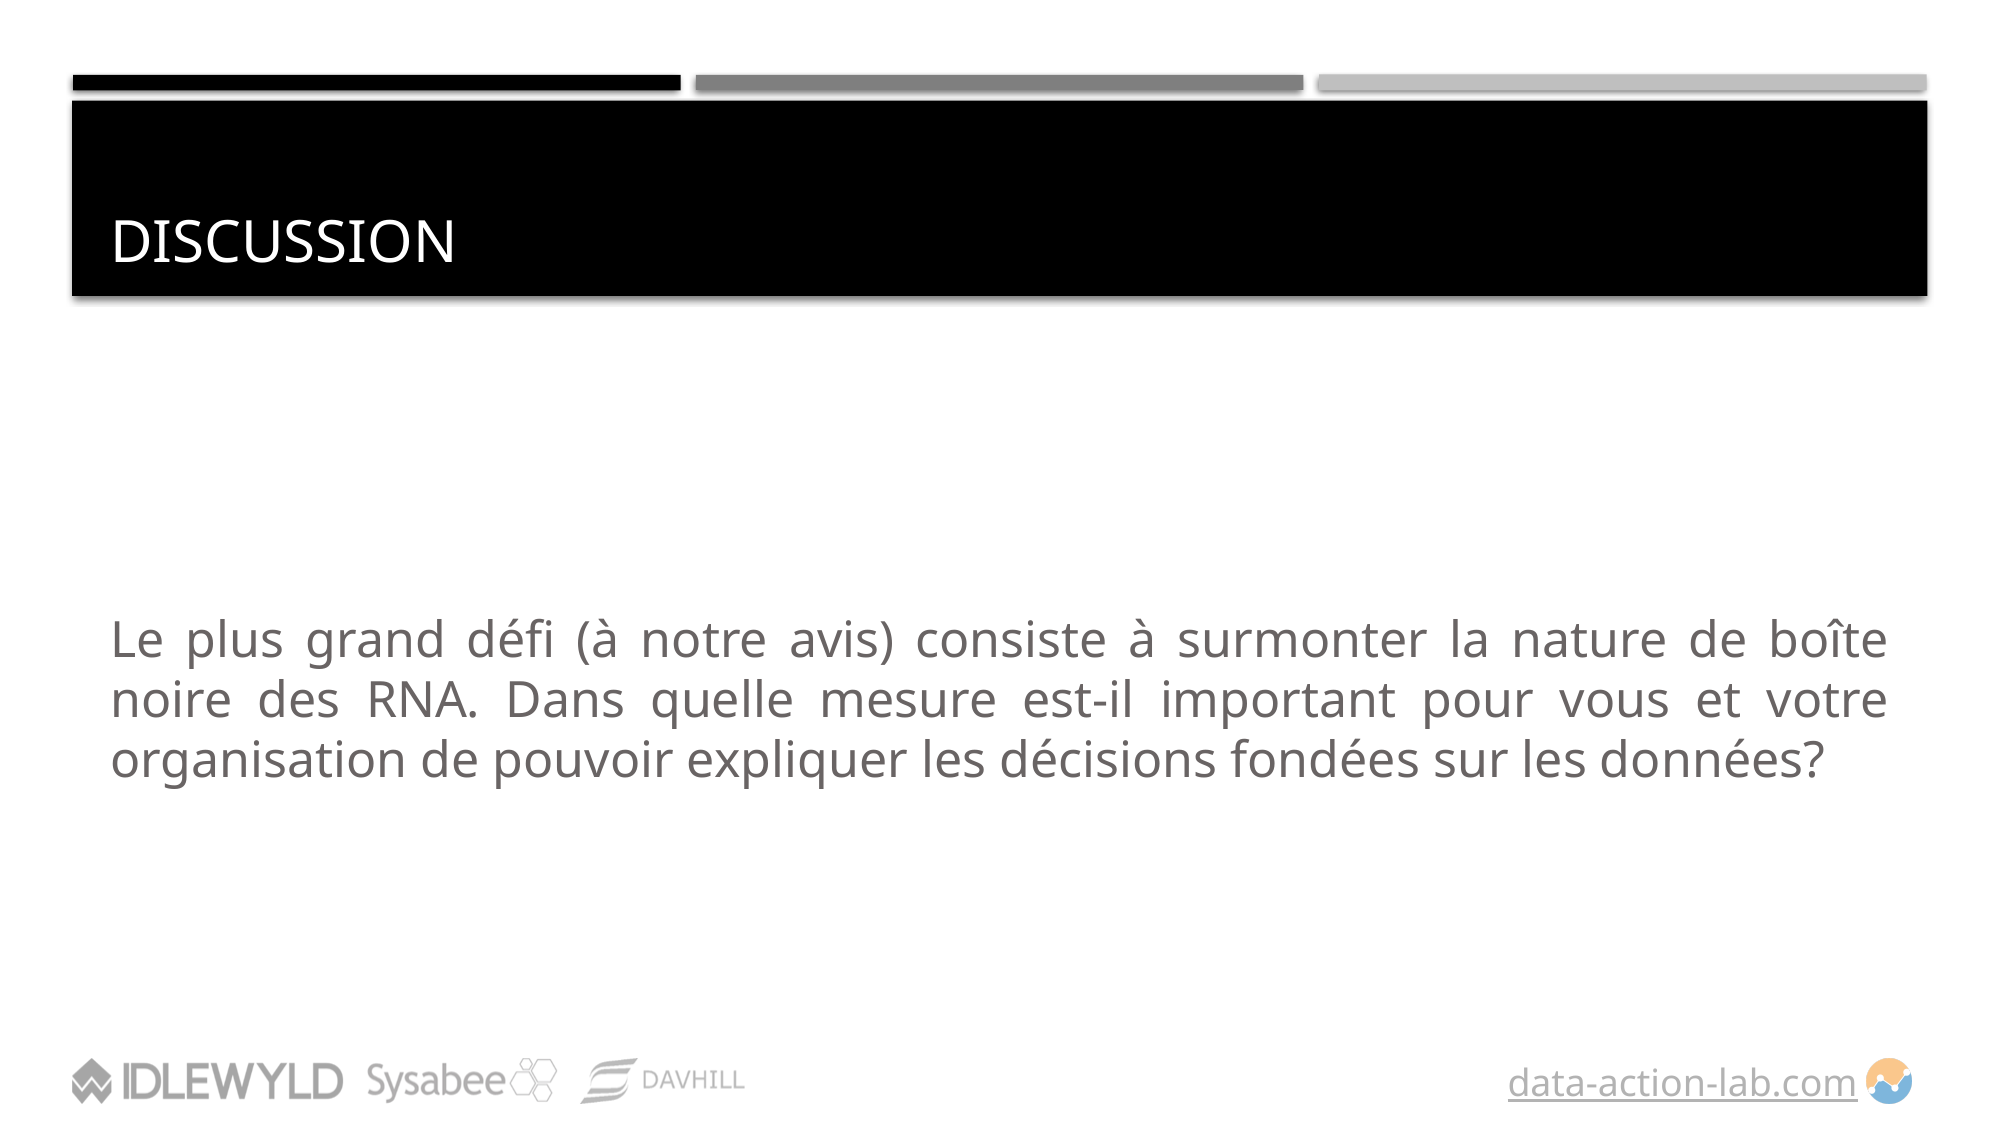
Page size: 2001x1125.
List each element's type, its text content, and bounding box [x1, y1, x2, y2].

list Le plus grand défi (à notre avis) consiste à surmonter la nature de boîte noire des RNA. Dans quelle mesure est-il important pour vous et votre organisation de pouvoir expliquer les décisions fondées sur les données? [95, 357, 1905, 1037]
picture [72, 1058, 745, 1104]
title DISCUSSION [95, 115, 1905, 282]
